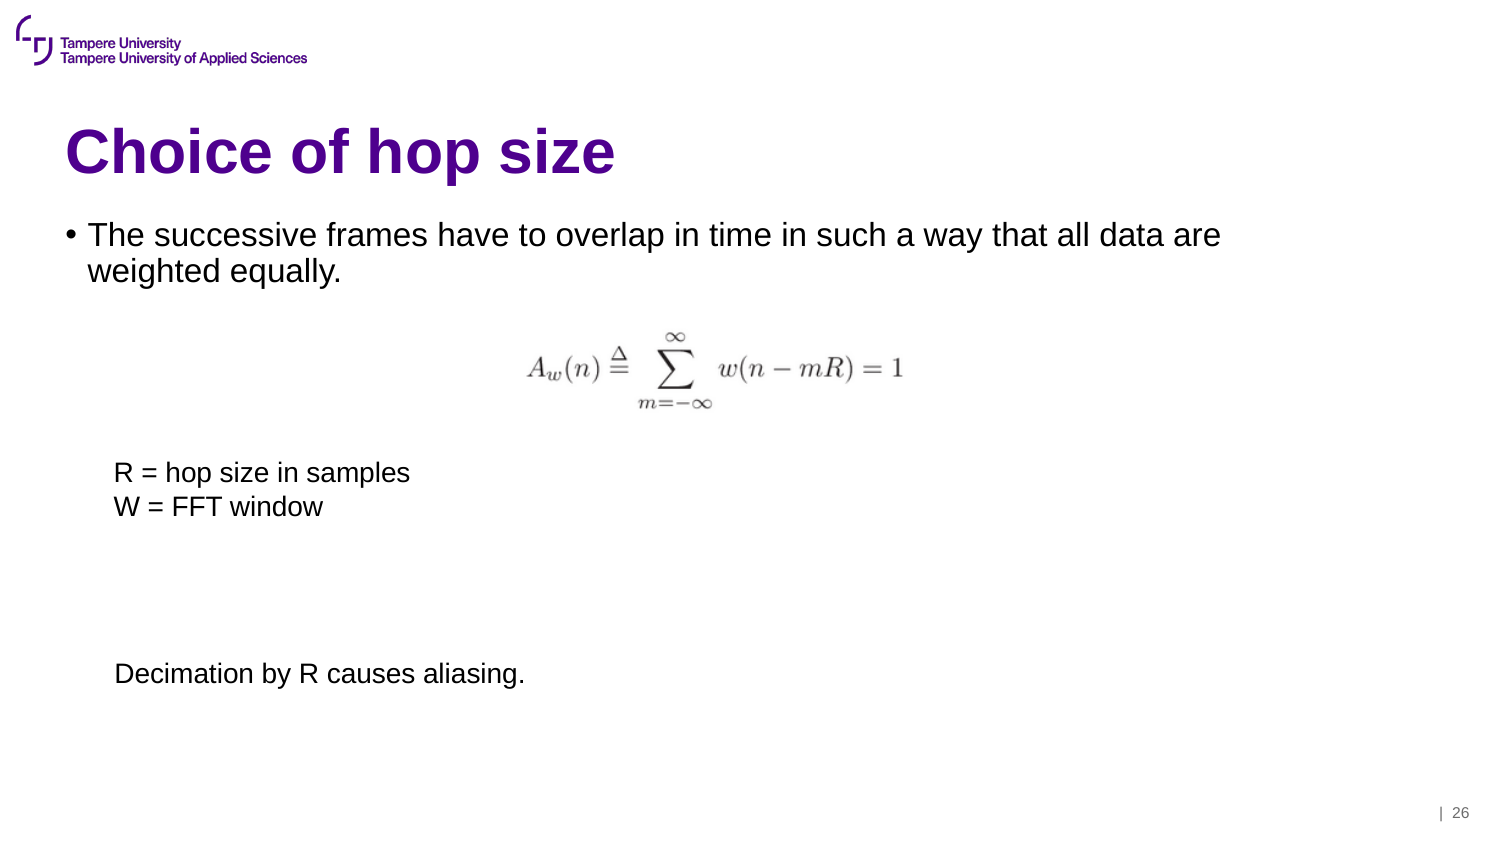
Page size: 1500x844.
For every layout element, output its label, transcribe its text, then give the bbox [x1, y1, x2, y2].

text_box Decimation by R causes aliasing. [99, 648, 541, 697]
picture [508, 302, 911, 422]
text_box R = hop size in samples W = FFT window [98, 447, 426, 530]
title Choice of hop size [50, 112, 1345, 192]
list The successive frames have to overlap in time in such a way that all data are weighted equally. [50, 210, 1345, 746]
picture [15, 14, 307, 66]
slide_number | 26 [1439, 798, 1486, 830]
